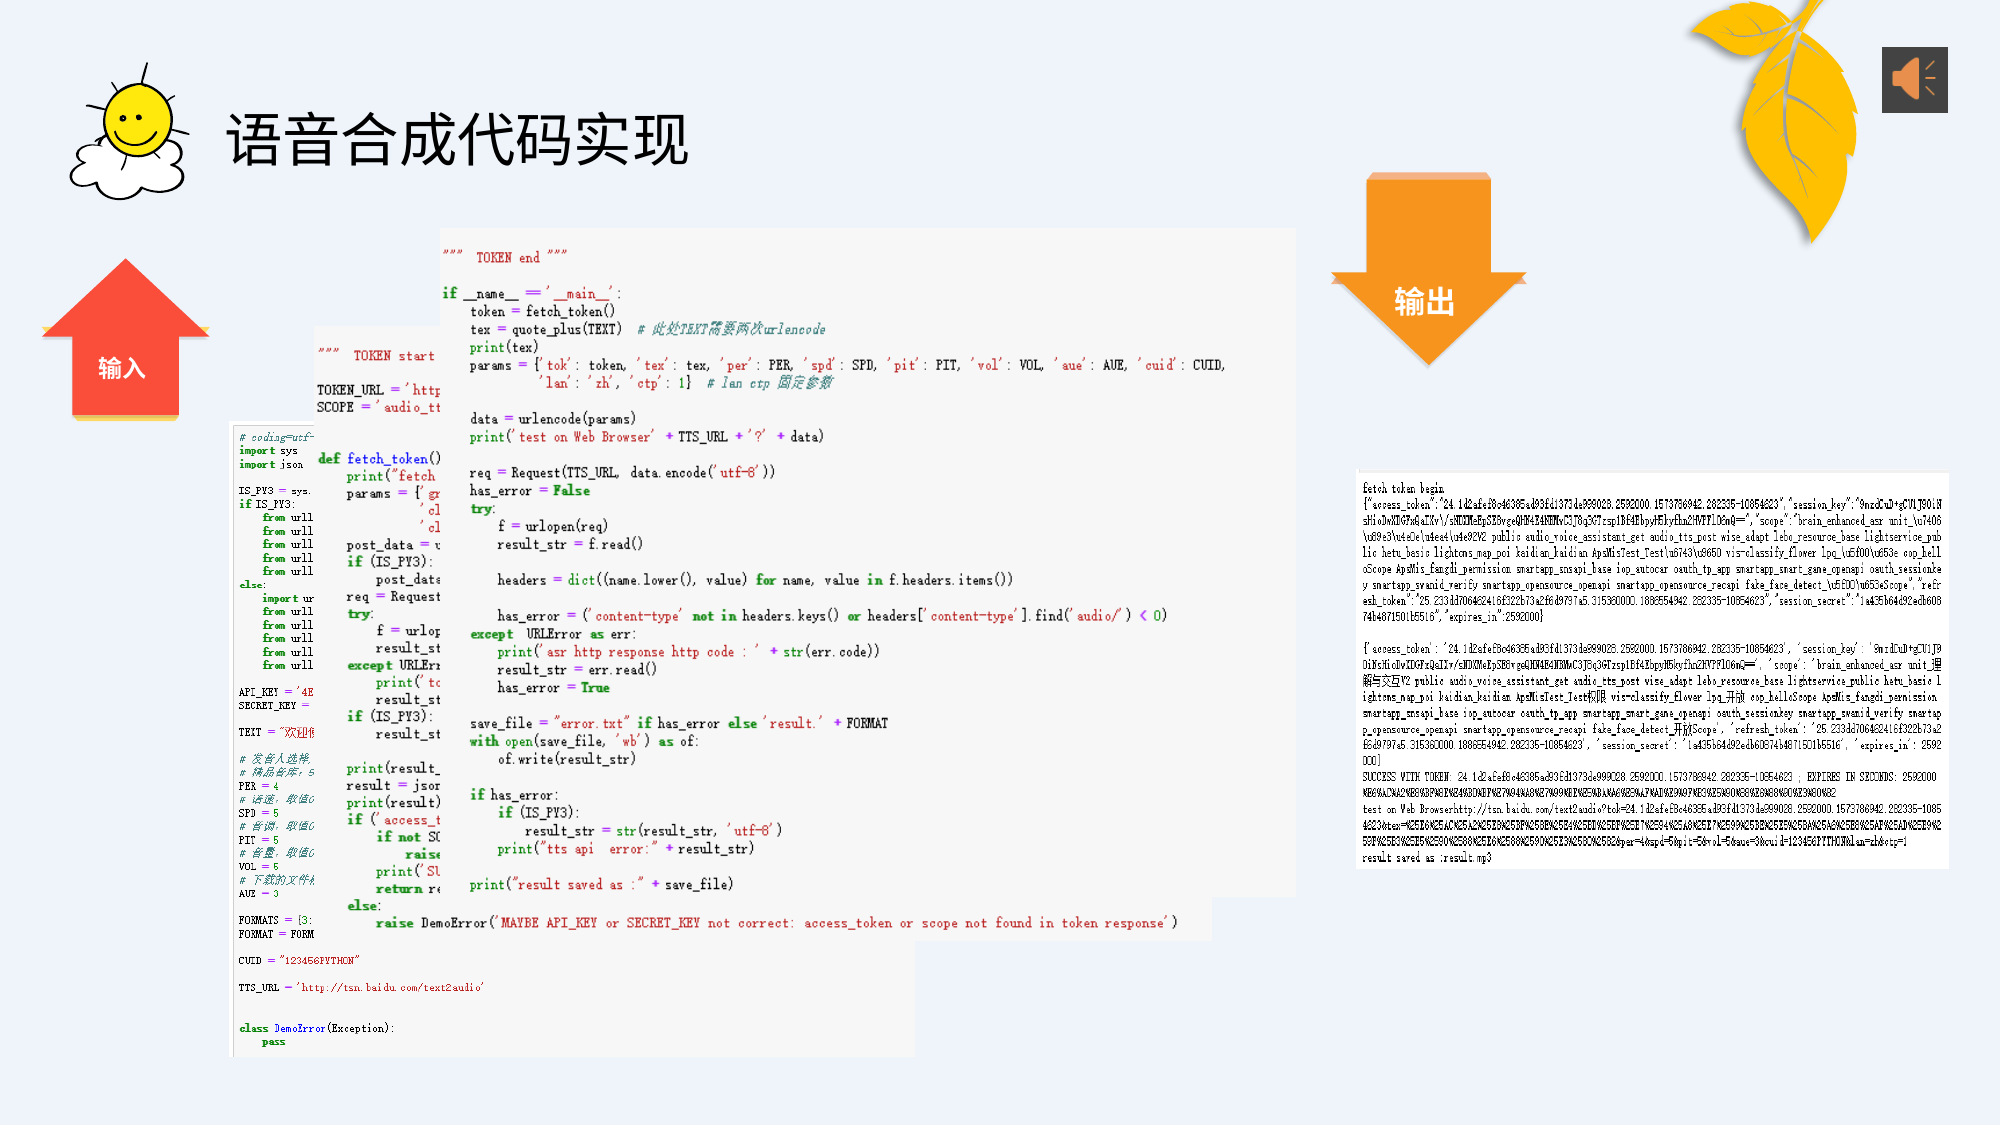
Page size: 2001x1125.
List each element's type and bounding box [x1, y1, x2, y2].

text_box [1690, 0, 1858, 244]
picture [1881, 46, 1949, 114]
picture [229, 228, 1296, 1057]
picture [1355, 468, 1949, 869]
text_box [66, 61, 1169, 202]
text_box [41, 258, 210, 422]
text_box [1330, 172, 1527, 366]
